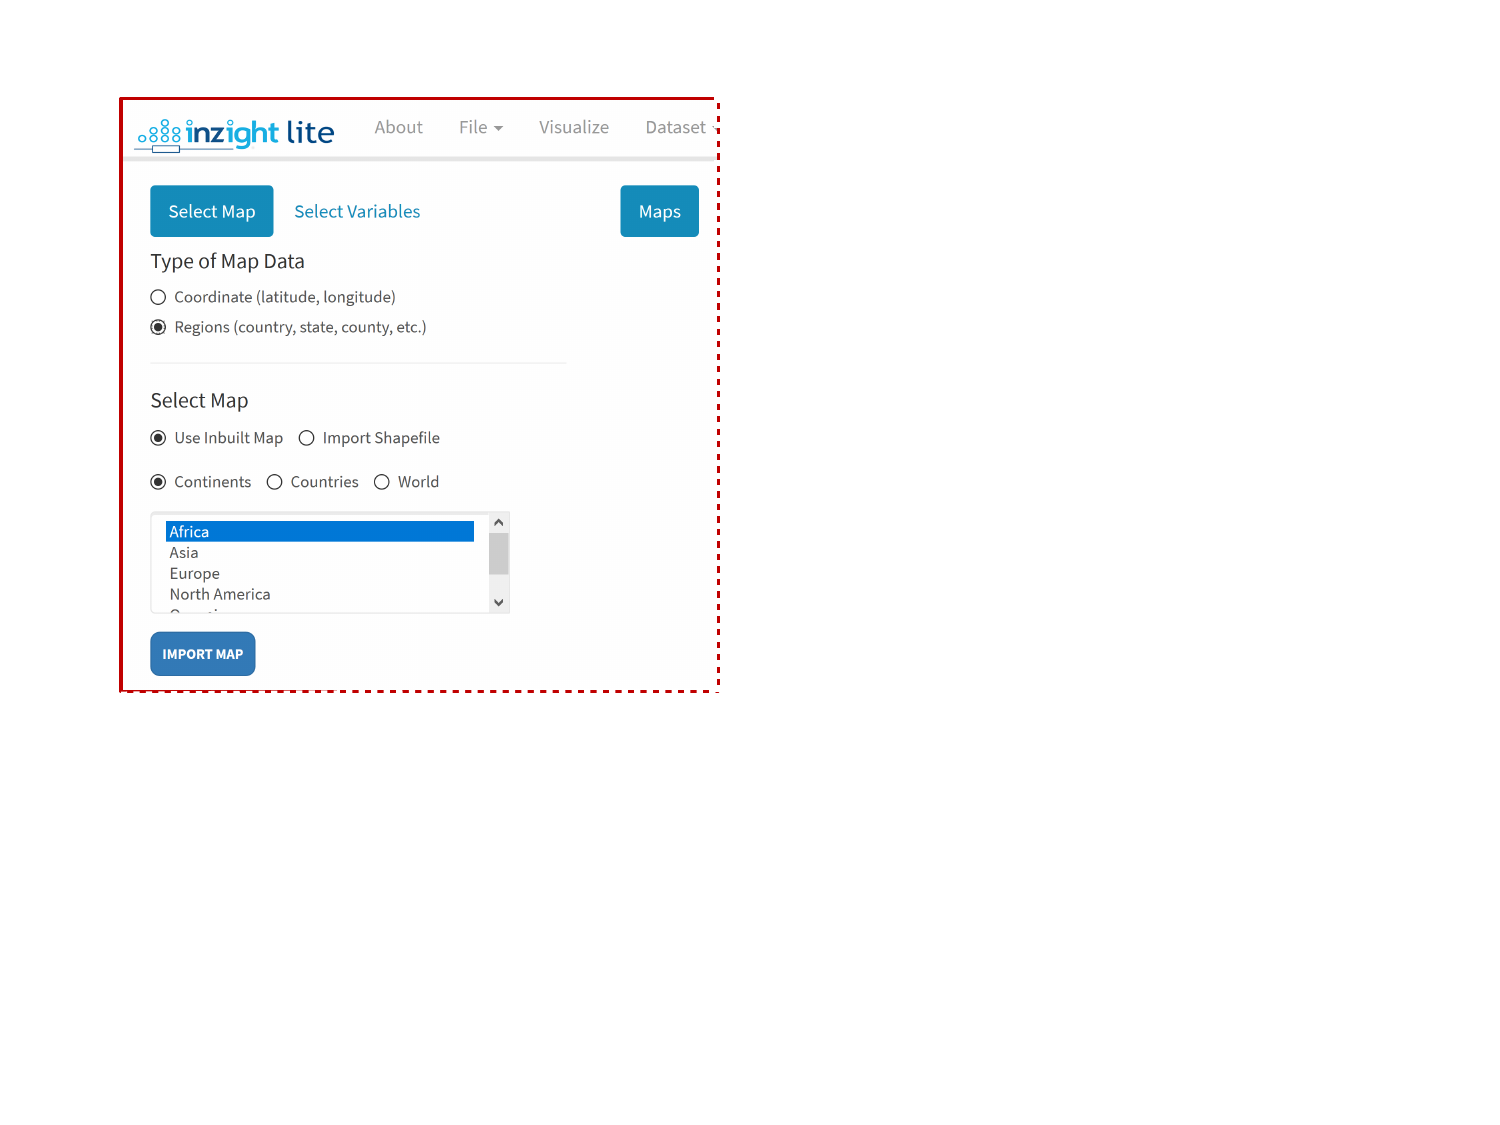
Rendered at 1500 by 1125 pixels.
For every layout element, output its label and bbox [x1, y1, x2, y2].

text_box [120, 96, 718, 695]
